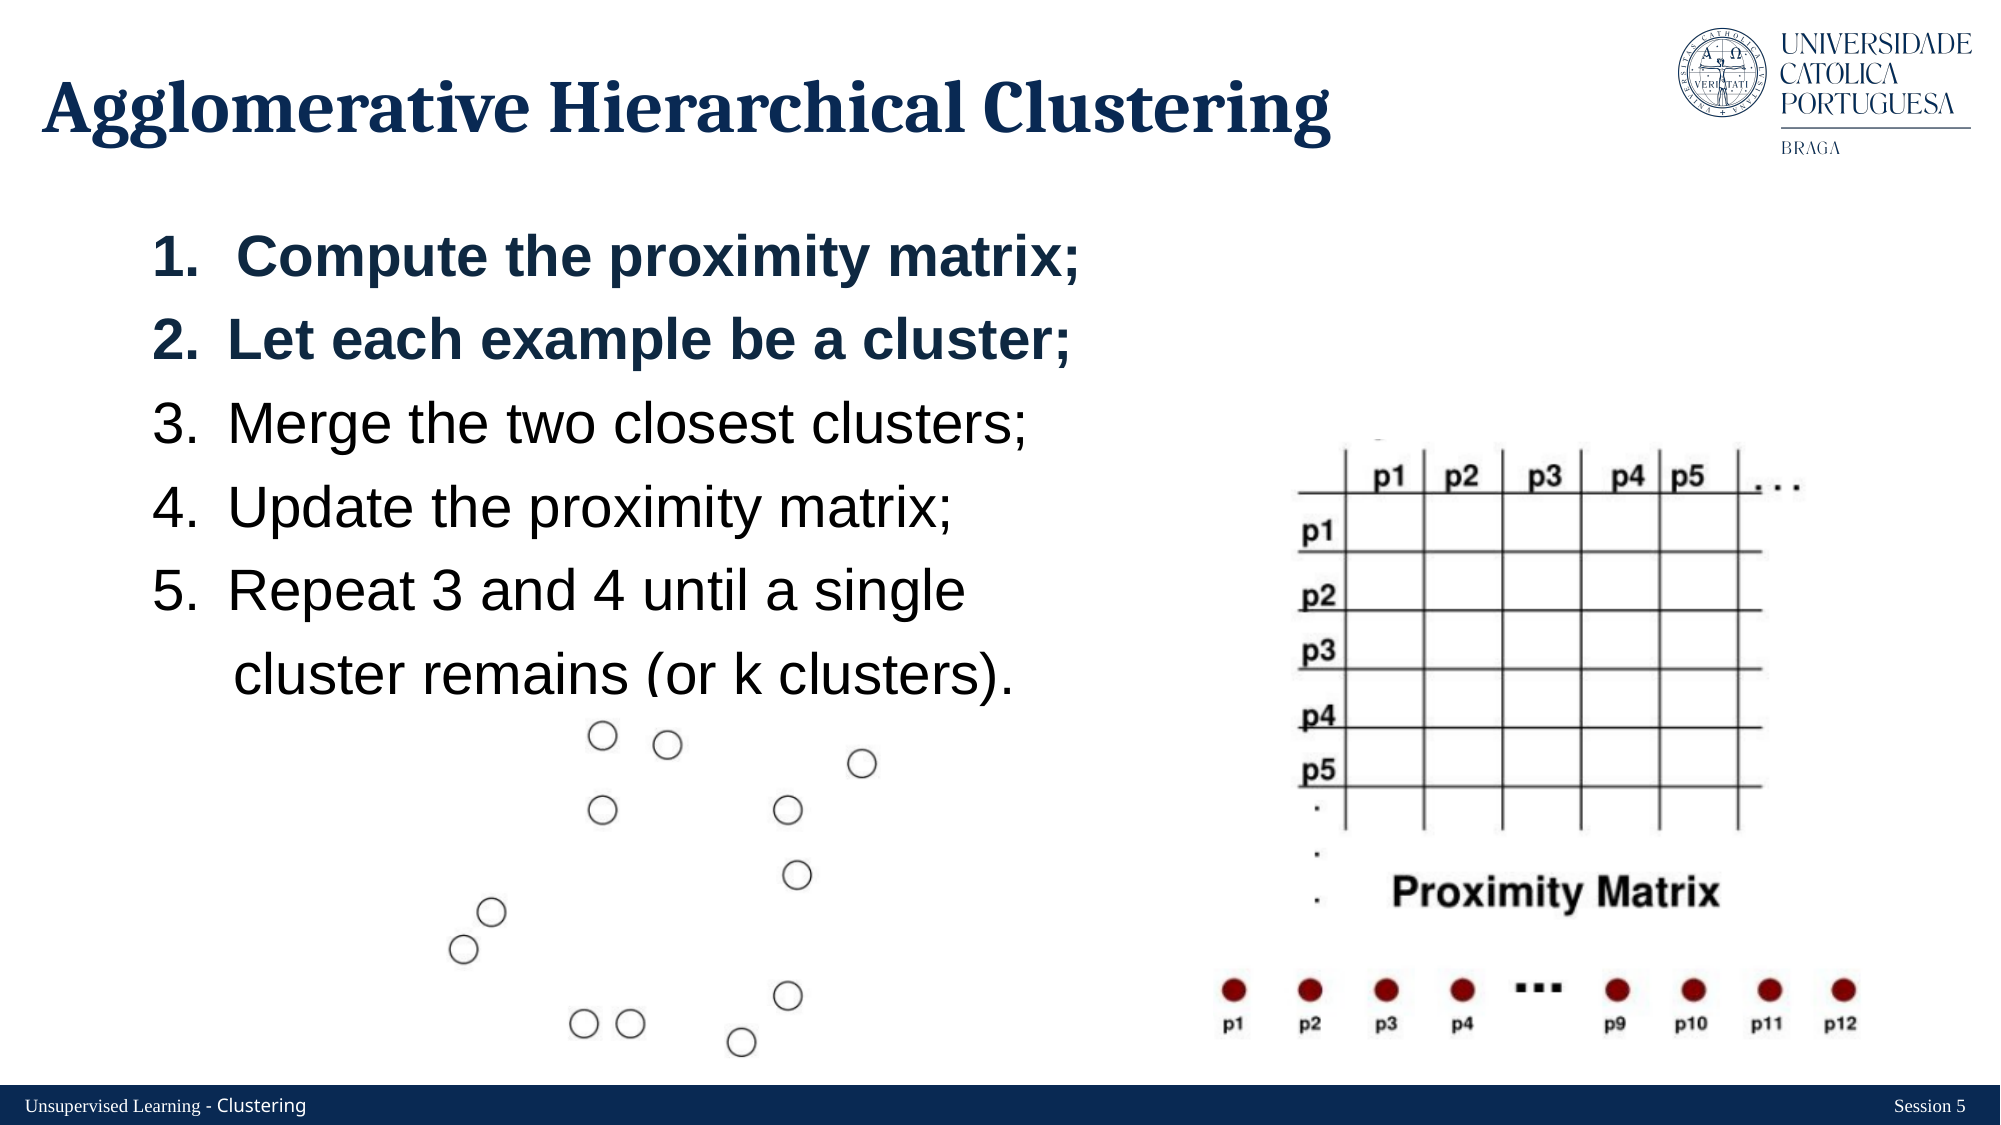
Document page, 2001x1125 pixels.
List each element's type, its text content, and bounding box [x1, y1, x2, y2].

picture [1213, 938, 1879, 1072]
text_box Unsupervised Learning - Clustering [9, 1086, 865, 1125]
picture [1276, 438, 1815, 932]
title Agglomerative Hierarchical Clustering [27, 0, 1753, 218]
picture [436, 697, 899, 1072]
picture [1672, 18, 1982, 163]
text_box Session 5 [865, 1086, 1981, 1125]
list Compute the proximity matrix; Let each example be a cluster; Merge the two closest clusters; Update the proximity matrix; Repeat 3 and 4 until a single cluster remains (or k clusters). [137, 218, 1863, 933]
text_box [0, 1085, 2000, 1125]
